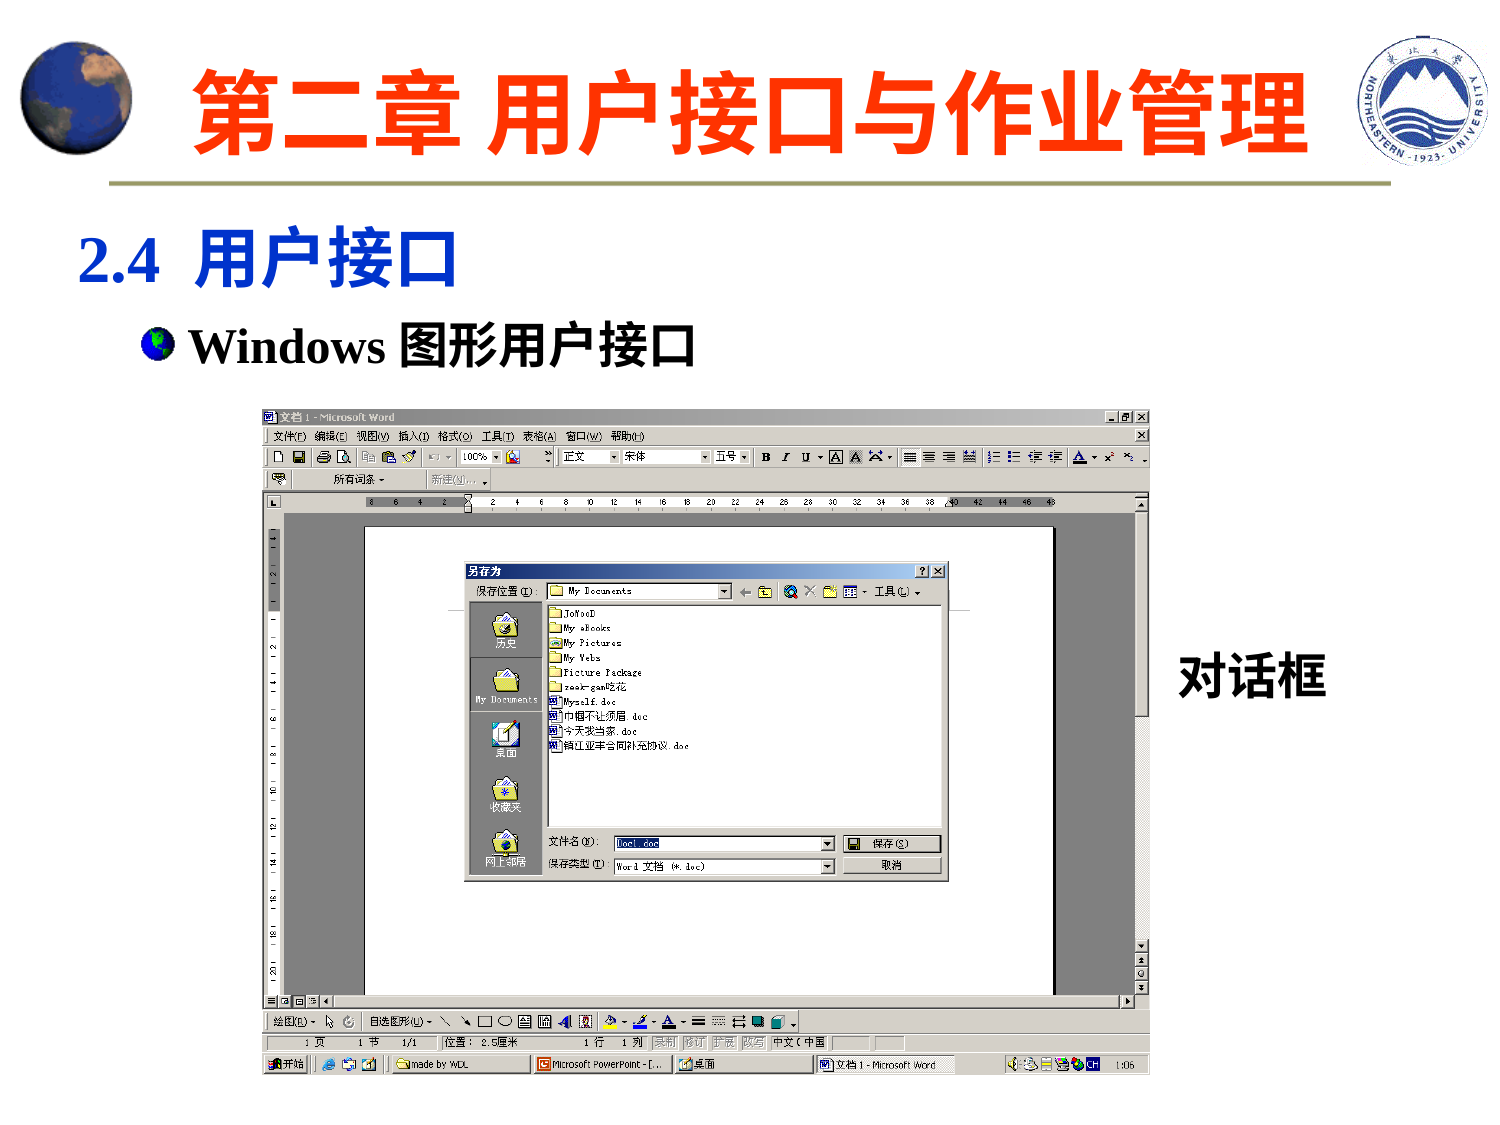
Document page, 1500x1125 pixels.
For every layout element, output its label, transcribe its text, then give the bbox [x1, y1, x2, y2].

text_box 对话框 [1162, 637, 1363, 713]
picture [1352, 33, 1490, 171]
list 2.4 用户接口 Windows图形用户接口 [62, 200, 1438, 388]
picture [262, 409, 1151, 1076]
picture [0, 37, 138, 161]
picture [140, 326, 176, 362]
title 第二章 用户接口与作业管理 [112, 42, 1388, 181]
picture [109, 175, 1391, 191]
